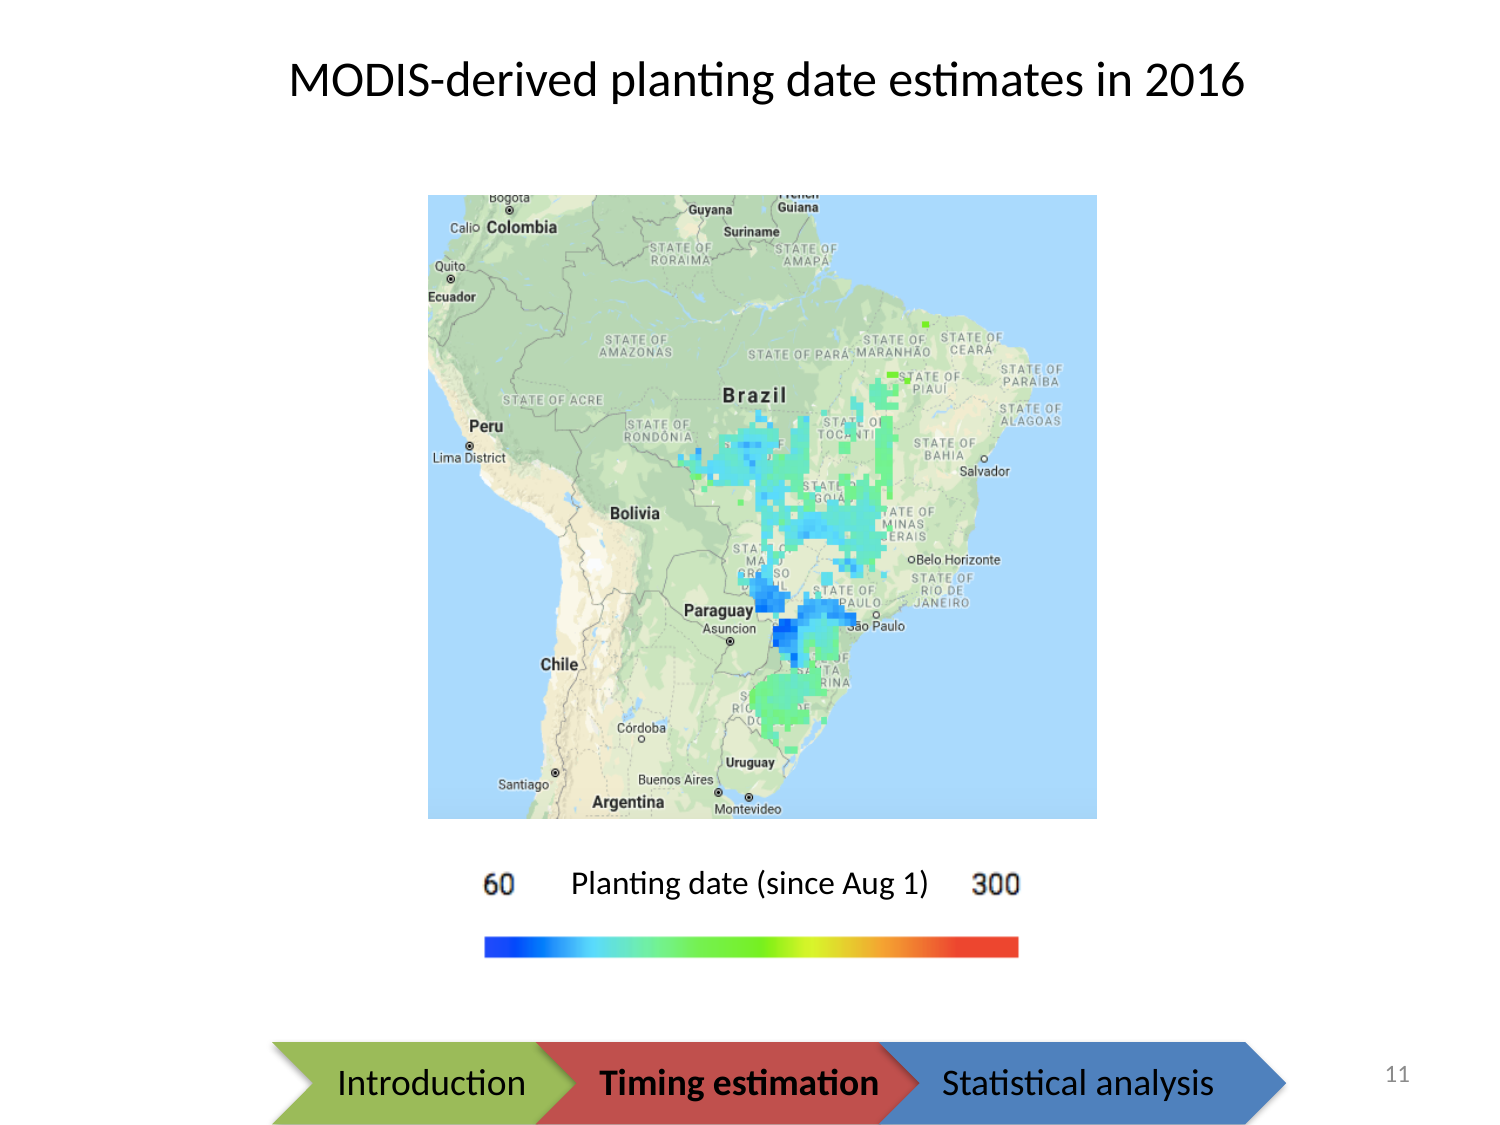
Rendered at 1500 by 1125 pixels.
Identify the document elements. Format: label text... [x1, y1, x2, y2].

text_box MODIS-derived planting date estimates in 2016 [273, 39, 1272, 114]
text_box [455, 844, 1042, 975]
slide_number 11 [1287, 1042, 1425, 1103]
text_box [271, 1041, 1287, 1125]
picture [428, 195, 1098, 820]
